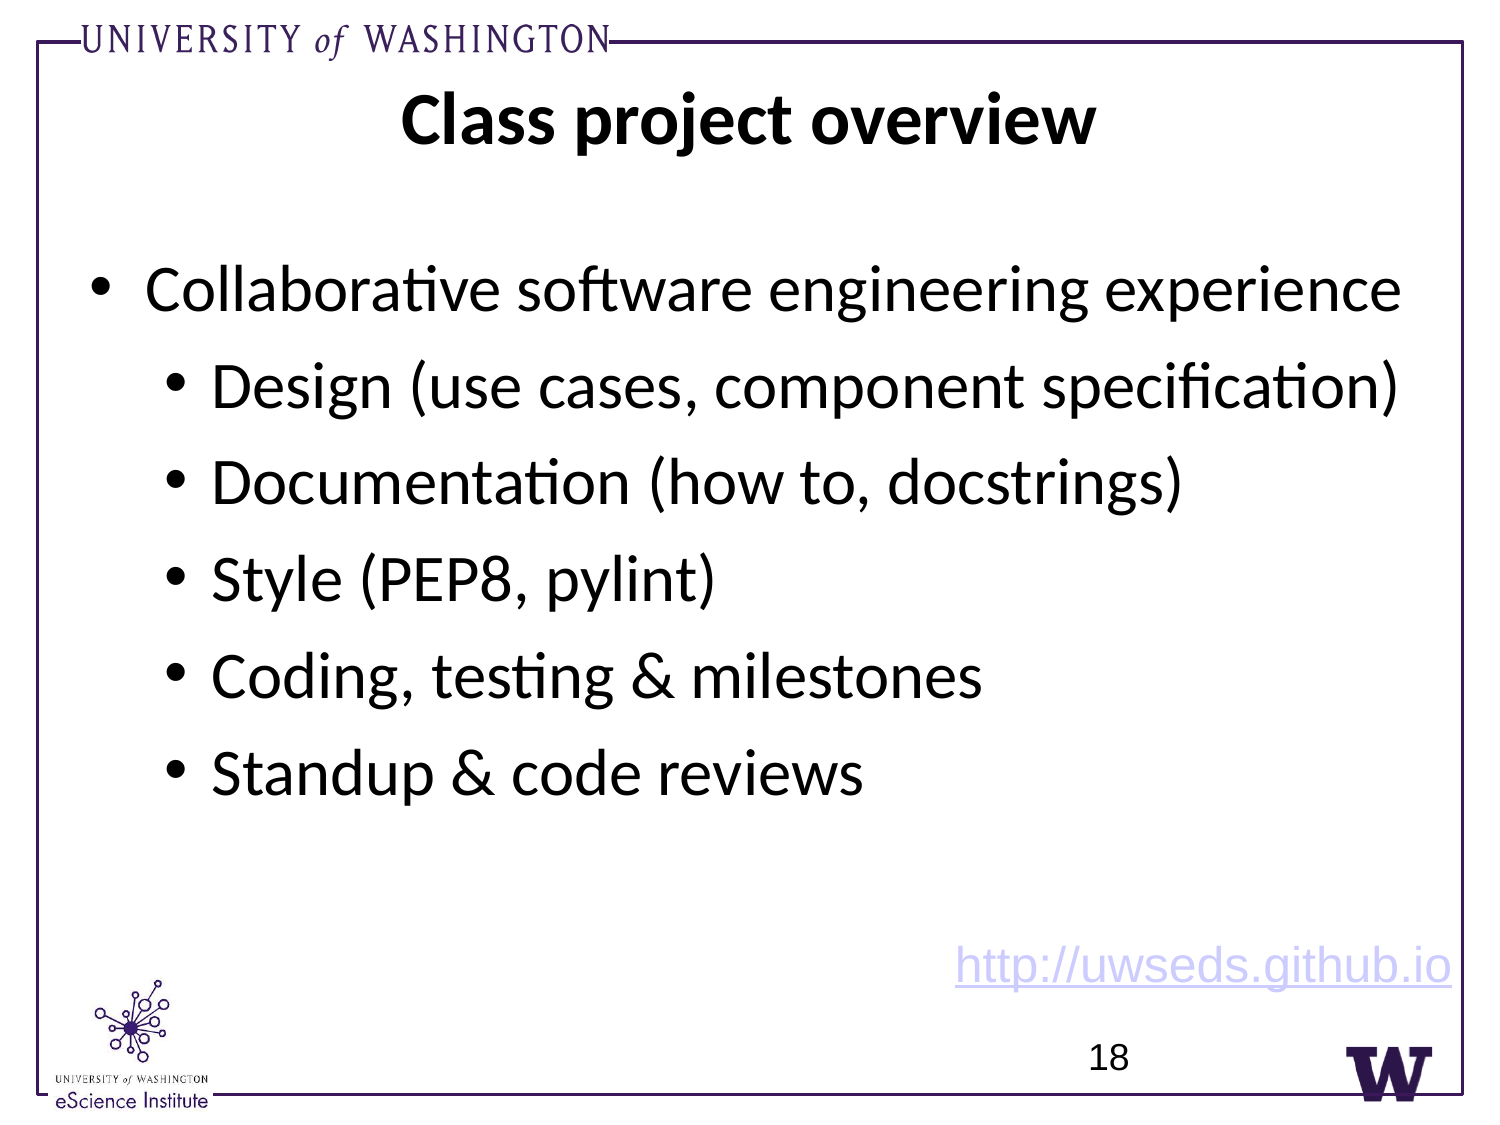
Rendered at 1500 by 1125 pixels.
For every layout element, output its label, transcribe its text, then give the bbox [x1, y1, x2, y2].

picture [48, 978, 213, 1113]
text_box Class project overview [74, 62, 1425, 200]
picture [1339, 1096, 1438, 1107]
text_box http://uwseds.github.io [940, 924, 1468, 1060]
picture [1339, 1060, 1438, 1093]
text_box Collaborative software engineering experience Design (use cases, component specification) Documentation (how to, docstrings) Style (PEP8, pylint) Coding, testing & milestones Standup & code reviews [74, 237, 1425, 948]
text_box 18 [1073, 1060, 1300, 1085]
picture [81, 24, 609, 61]
